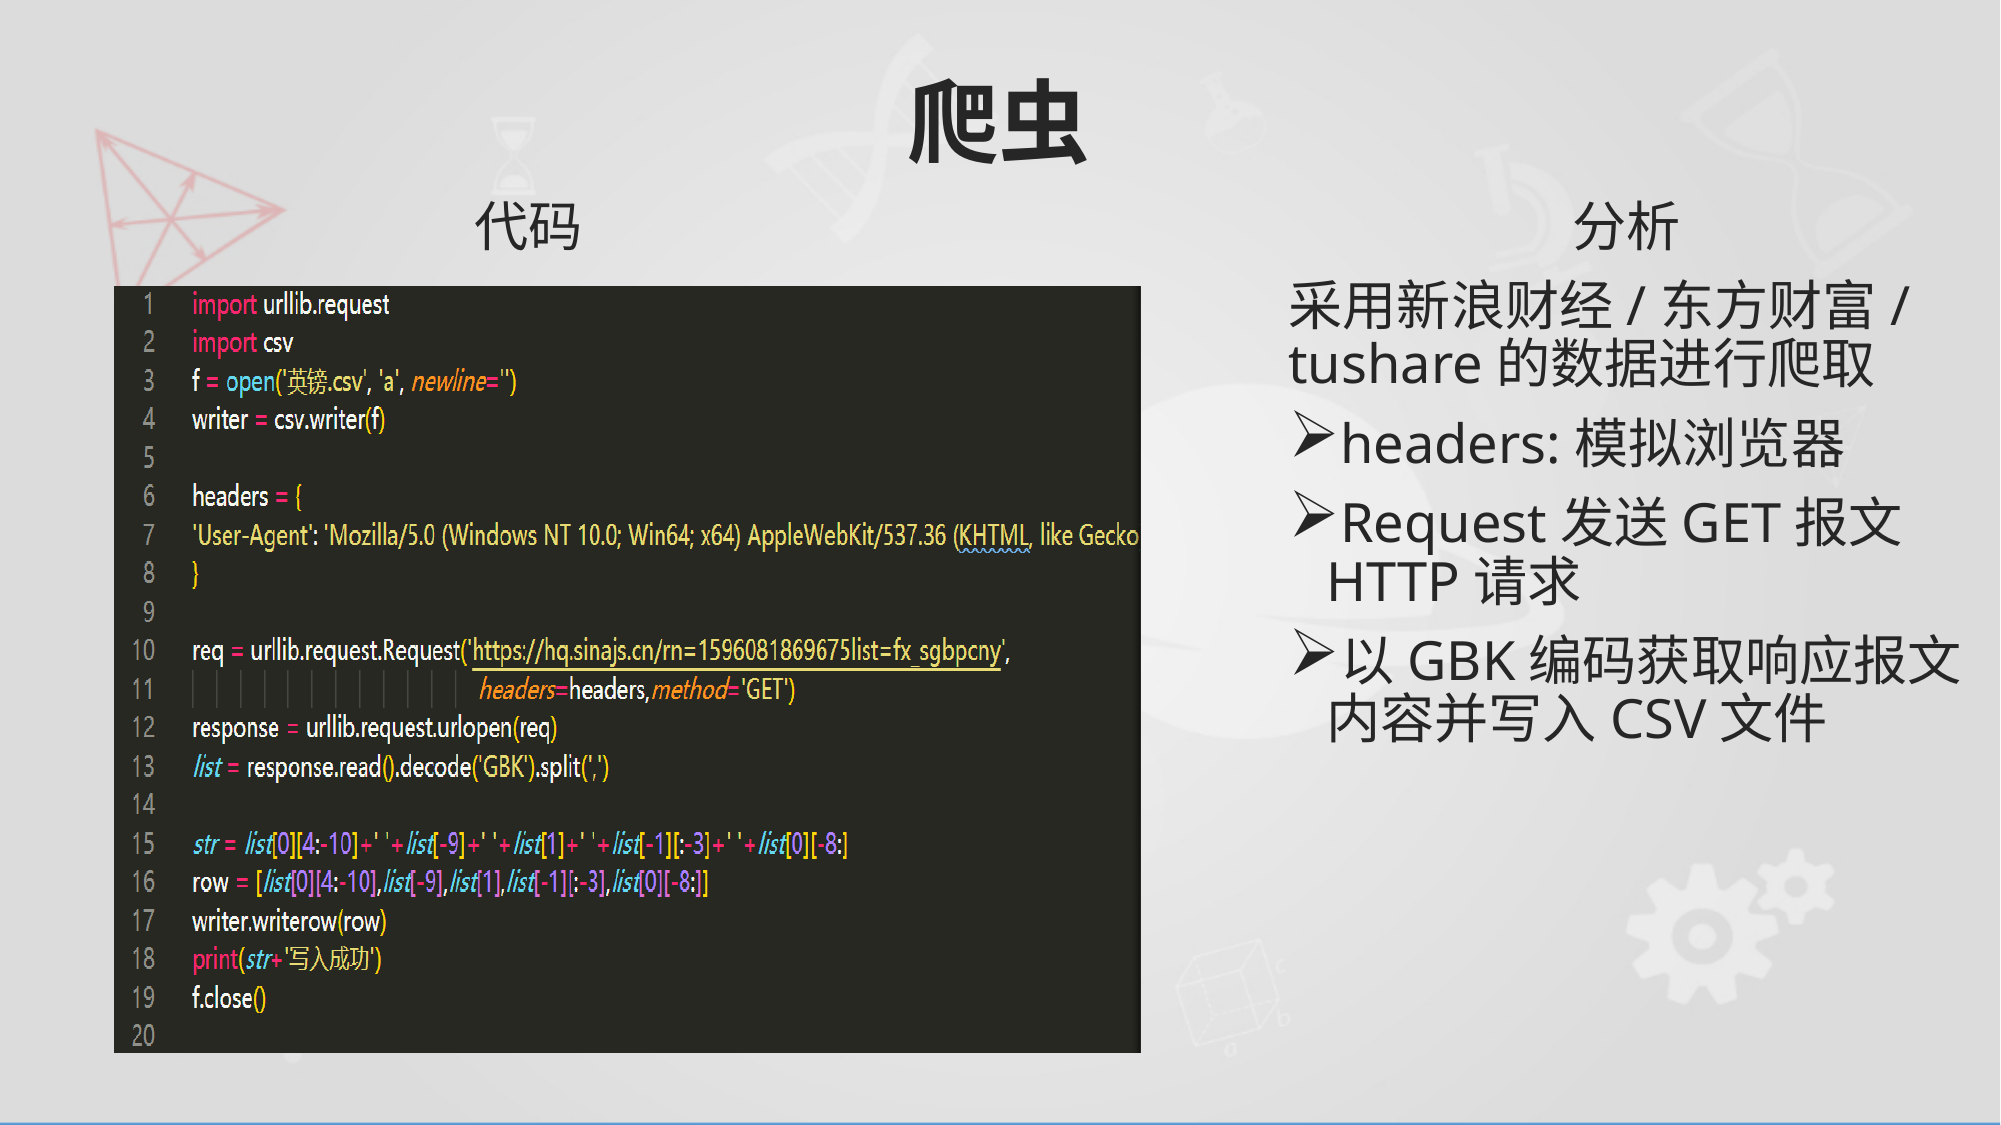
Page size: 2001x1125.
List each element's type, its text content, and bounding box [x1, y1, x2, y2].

title 爬虫 [292, 62, 1705, 192]
picture [0, 0, 2001, 1125]
list 分析 采用新浪财经/东方财富/tushare的数据进行爬取 headers:模拟浏览器 Request发送GET报文HTTP请求 以GBK编码获取响应报文内容并写入CSV文件 [1273, 191, 1980, 1032]
list 代码 [89, 191, 968, 1011]
